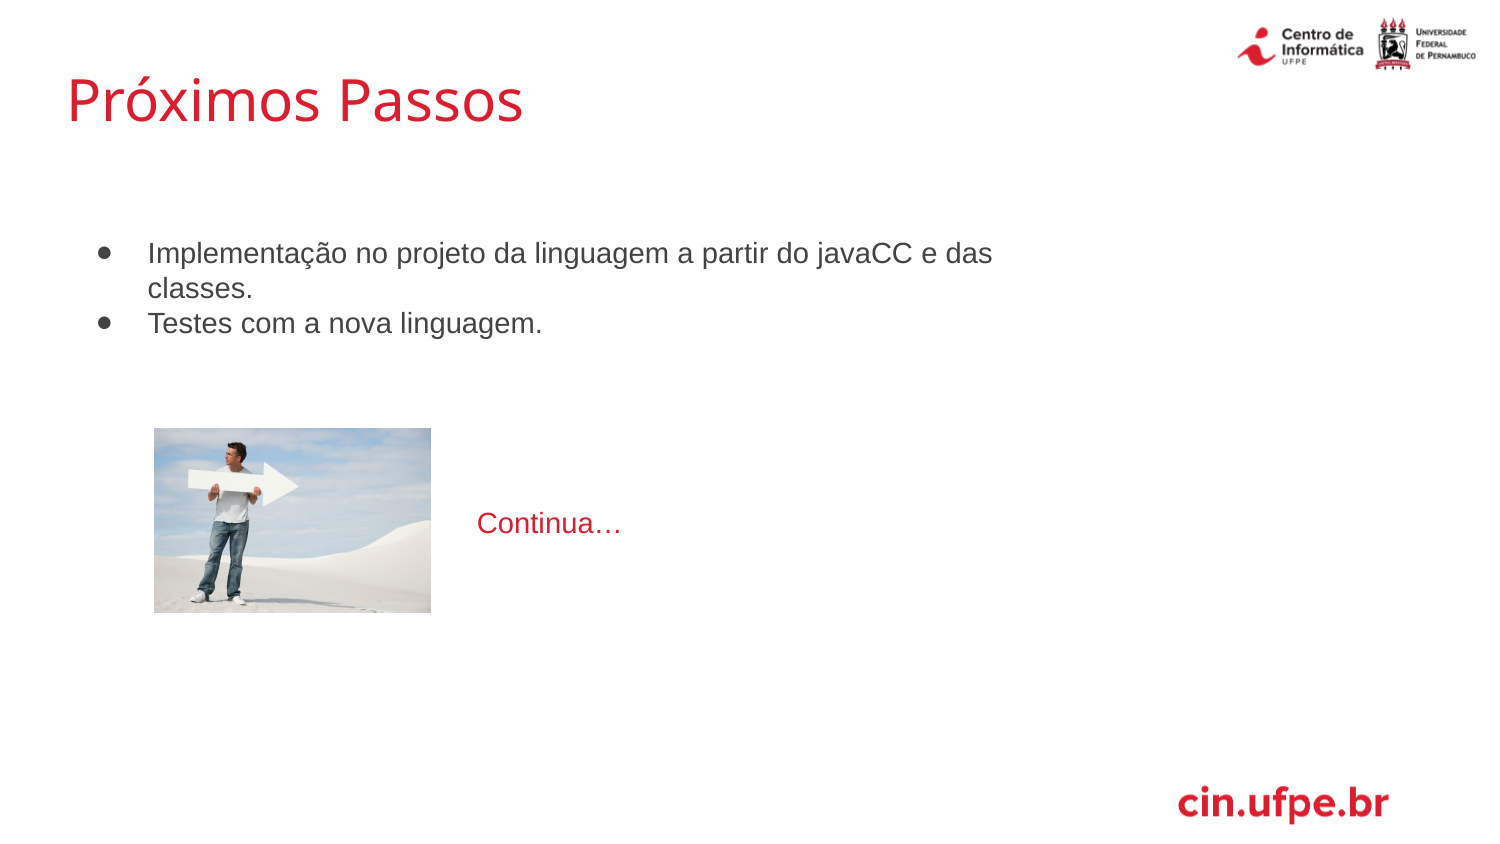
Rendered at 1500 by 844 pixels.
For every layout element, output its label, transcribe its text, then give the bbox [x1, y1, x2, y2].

picture [1177, 780, 1390, 825]
text_box Continua… [461, 489, 817, 563]
picture [1222, 8, 1491, 88]
text_box Implementação no projeto da linguagem a partir do javaCC e das classes. Testes com a nova linguagem. [57, 219, 1061, 363]
picture [154, 427, 431, 613]
title Próximos Passos [51, 30, 1449, 167]
